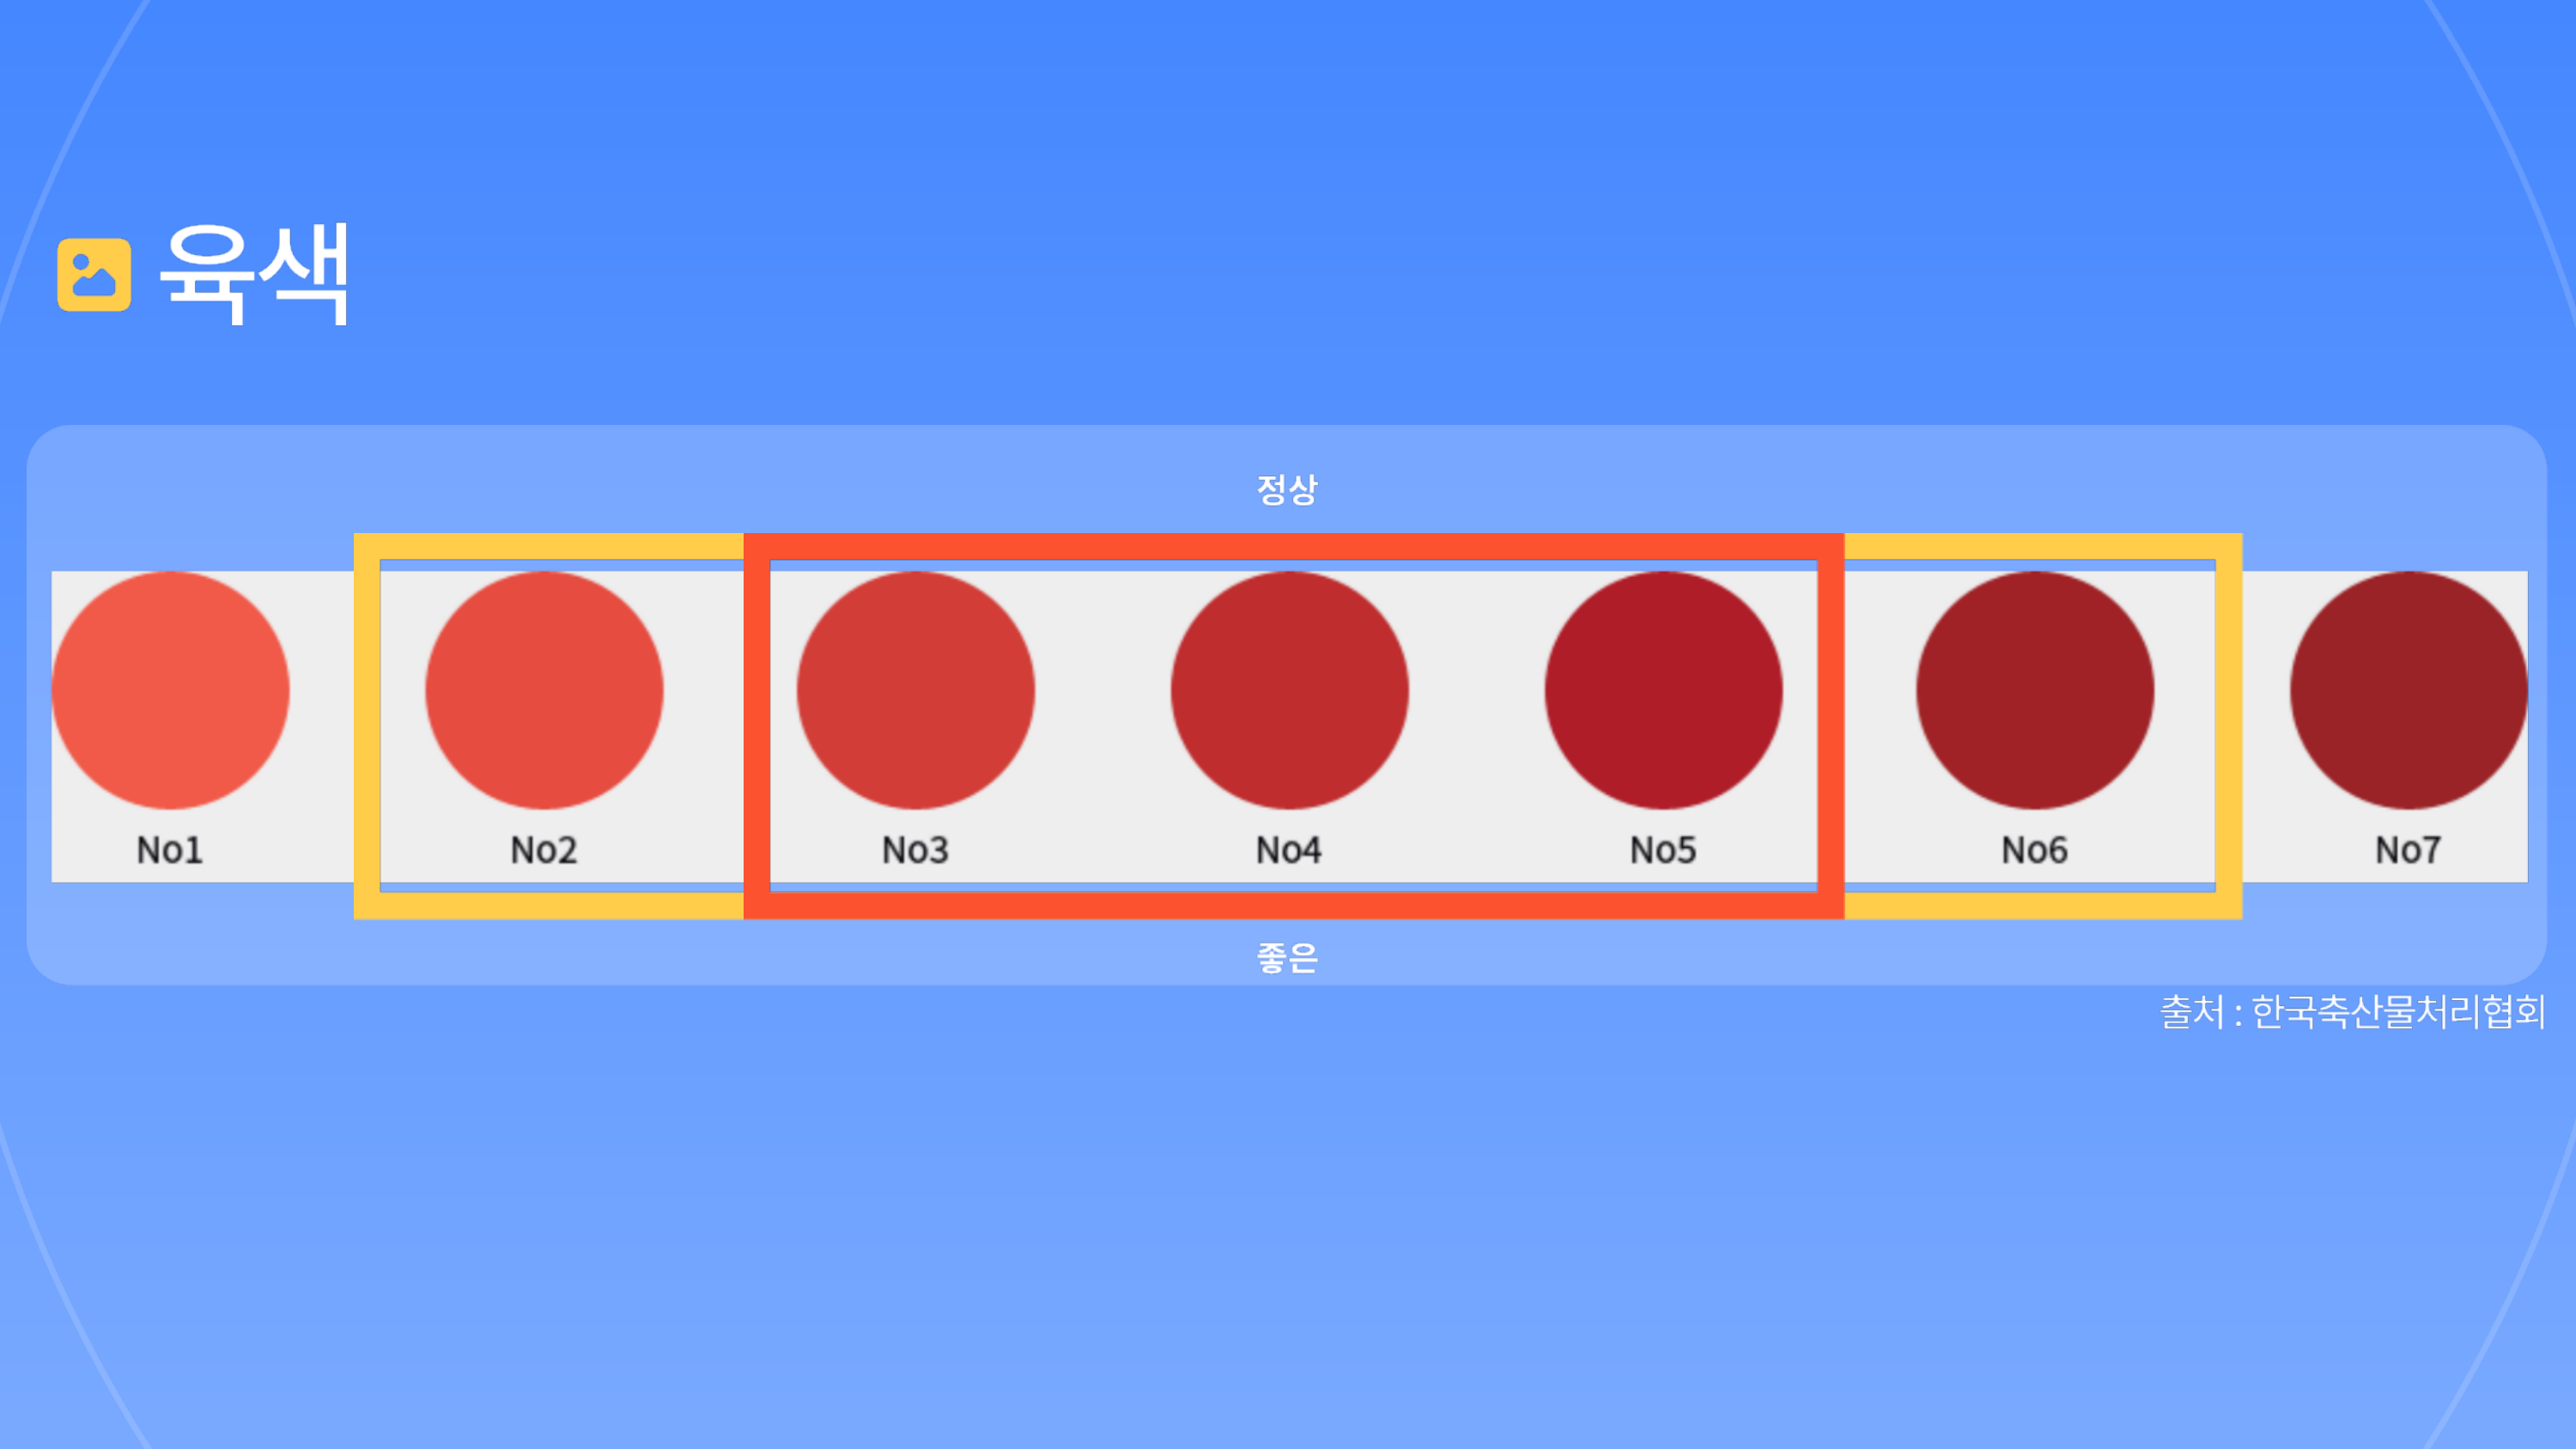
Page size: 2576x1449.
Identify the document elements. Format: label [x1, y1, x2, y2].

text_box [52, 233, 137, 318]
text_box [2250, 543, 2549, 905]
text_box [354, 533, 741, 921]
text_box [743, 533, 1845, 921]
picture [119, 129, 465, 464]
text_box [0, 0, 2576, 1449]
text_box [27, 912, 993, 987]
picture [998, 913, 1472, 1016]
text_box [27, 425, 2549, 543]
picture [998, 446, 1472, 548]
picture [2122, 971, 2576, 1074]
text_box [1847, 533, 2244, 921]
text_box [1476, 913, 2549, 987]
text_box [27, 543, 350, 905]
